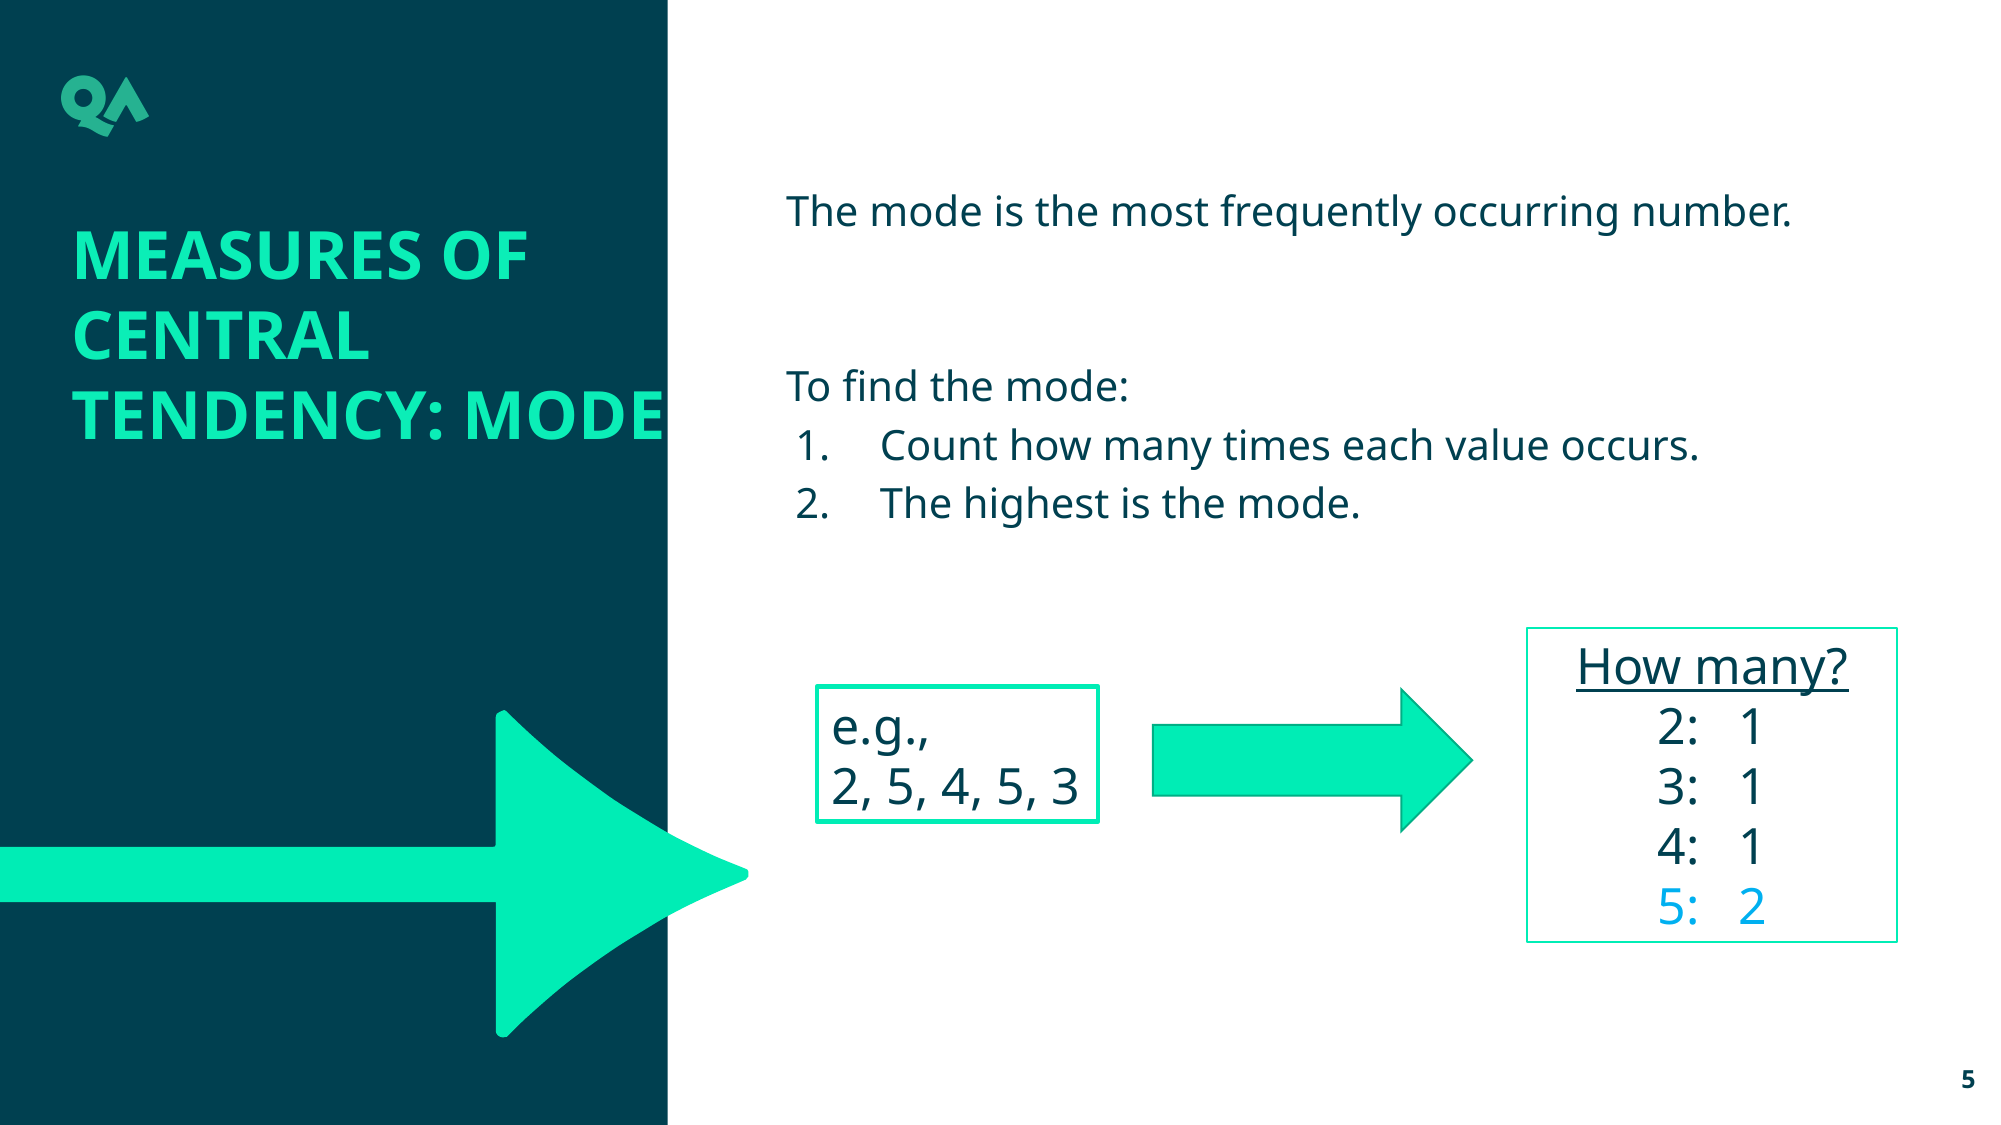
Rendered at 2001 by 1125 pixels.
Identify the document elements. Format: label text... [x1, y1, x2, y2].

list Measures of Central Tendency: Mode [56, 205, 712, 657]
text_box The mode is the most frequently occurring number. To find the mode: Count how many times each value occurs. The highest is the mode. [770, 177, 1975, 628]
text_box e.g., 2, 5, 4, 5, 3 [817, 686, 1099, 822]
text_box How many? 2: 1 3: 1 4: 1 5: 2 [1527, 627, 1898, 943]
text_box [1151, 686, 1474, 834]
slide_number 5 [1846, 1068, 1976, 1098]
